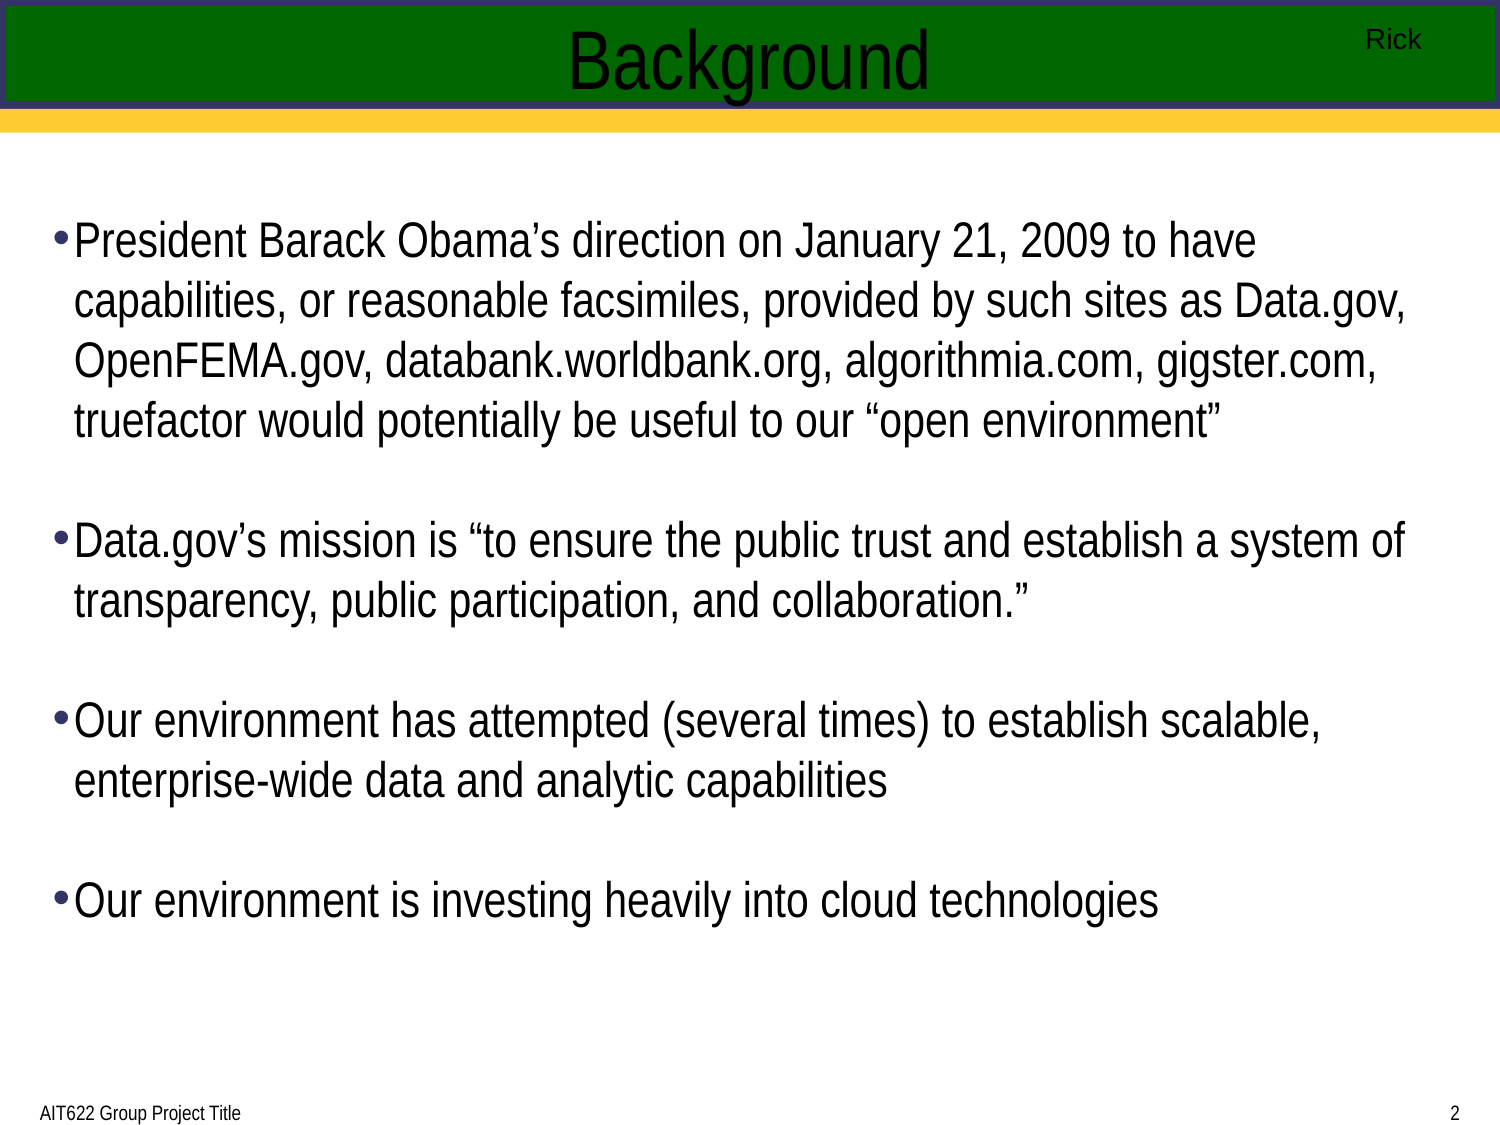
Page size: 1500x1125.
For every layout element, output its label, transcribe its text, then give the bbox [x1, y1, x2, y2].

list President Barack Obama’s direction on January 21, 2009 to have capabilities, or reasonable facsimiles, provided by such sites as Data.gov, OpenFEMA.gov, databank.worldbank.org, algorithmia.com, gigster.com, truefactor would potentially be useful to our “open environment” Data.gov’s mission is “to ensure the public trust and establish a system of transparency, public participation, and collaboration.” Our environment has attempted (several times) to establish scalable, enterprise-wide data and analytic capabilities Our environment is investing heavily into cloud technologies [12, 149, 1488, 1065]
title Background [24, 0, 1475, 113]
text_box Rick [1312, 12, 1475, 63]
